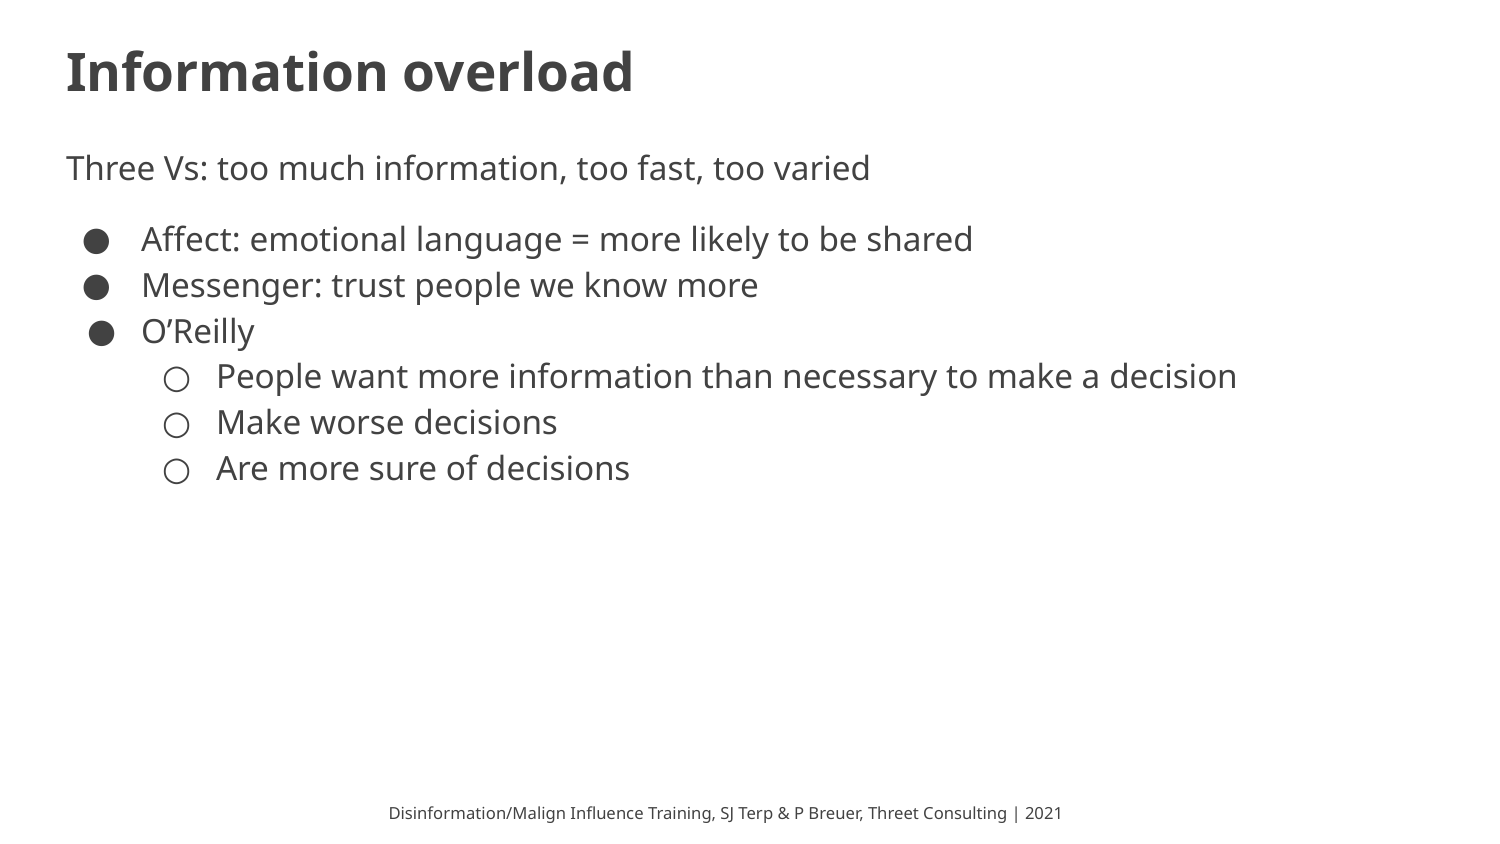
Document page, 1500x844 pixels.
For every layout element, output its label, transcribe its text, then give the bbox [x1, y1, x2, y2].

list Three Vs: too much information, too fast, too varied Affect: emotional language = more likely to be shared Messenger: trust people we know more O’Reilly People want more information than necessary to make a decision Make worse decisions Are more sure of decisions [51, 126, 1449, 750]
title Information overload [51, 23, 1449, 118]
